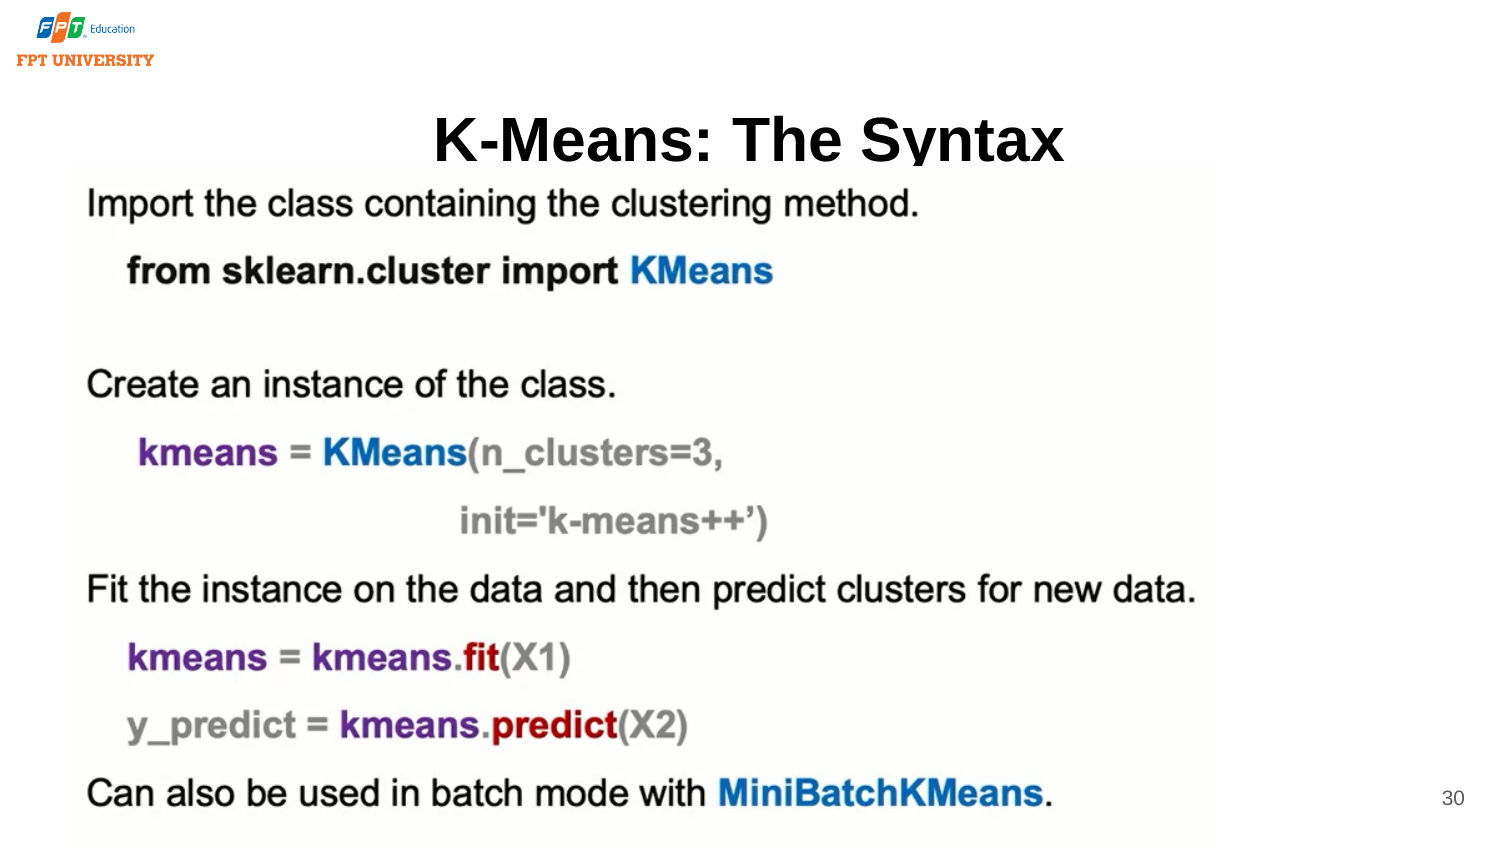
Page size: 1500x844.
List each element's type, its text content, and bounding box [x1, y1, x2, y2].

picture [71, 166, 1216, 844]
title K-Means: The Syntax [51, 72, 1449, 167]
picture [11, 1, 160, 77]
slide_number 30 [1389, 764, 1480, 830]
